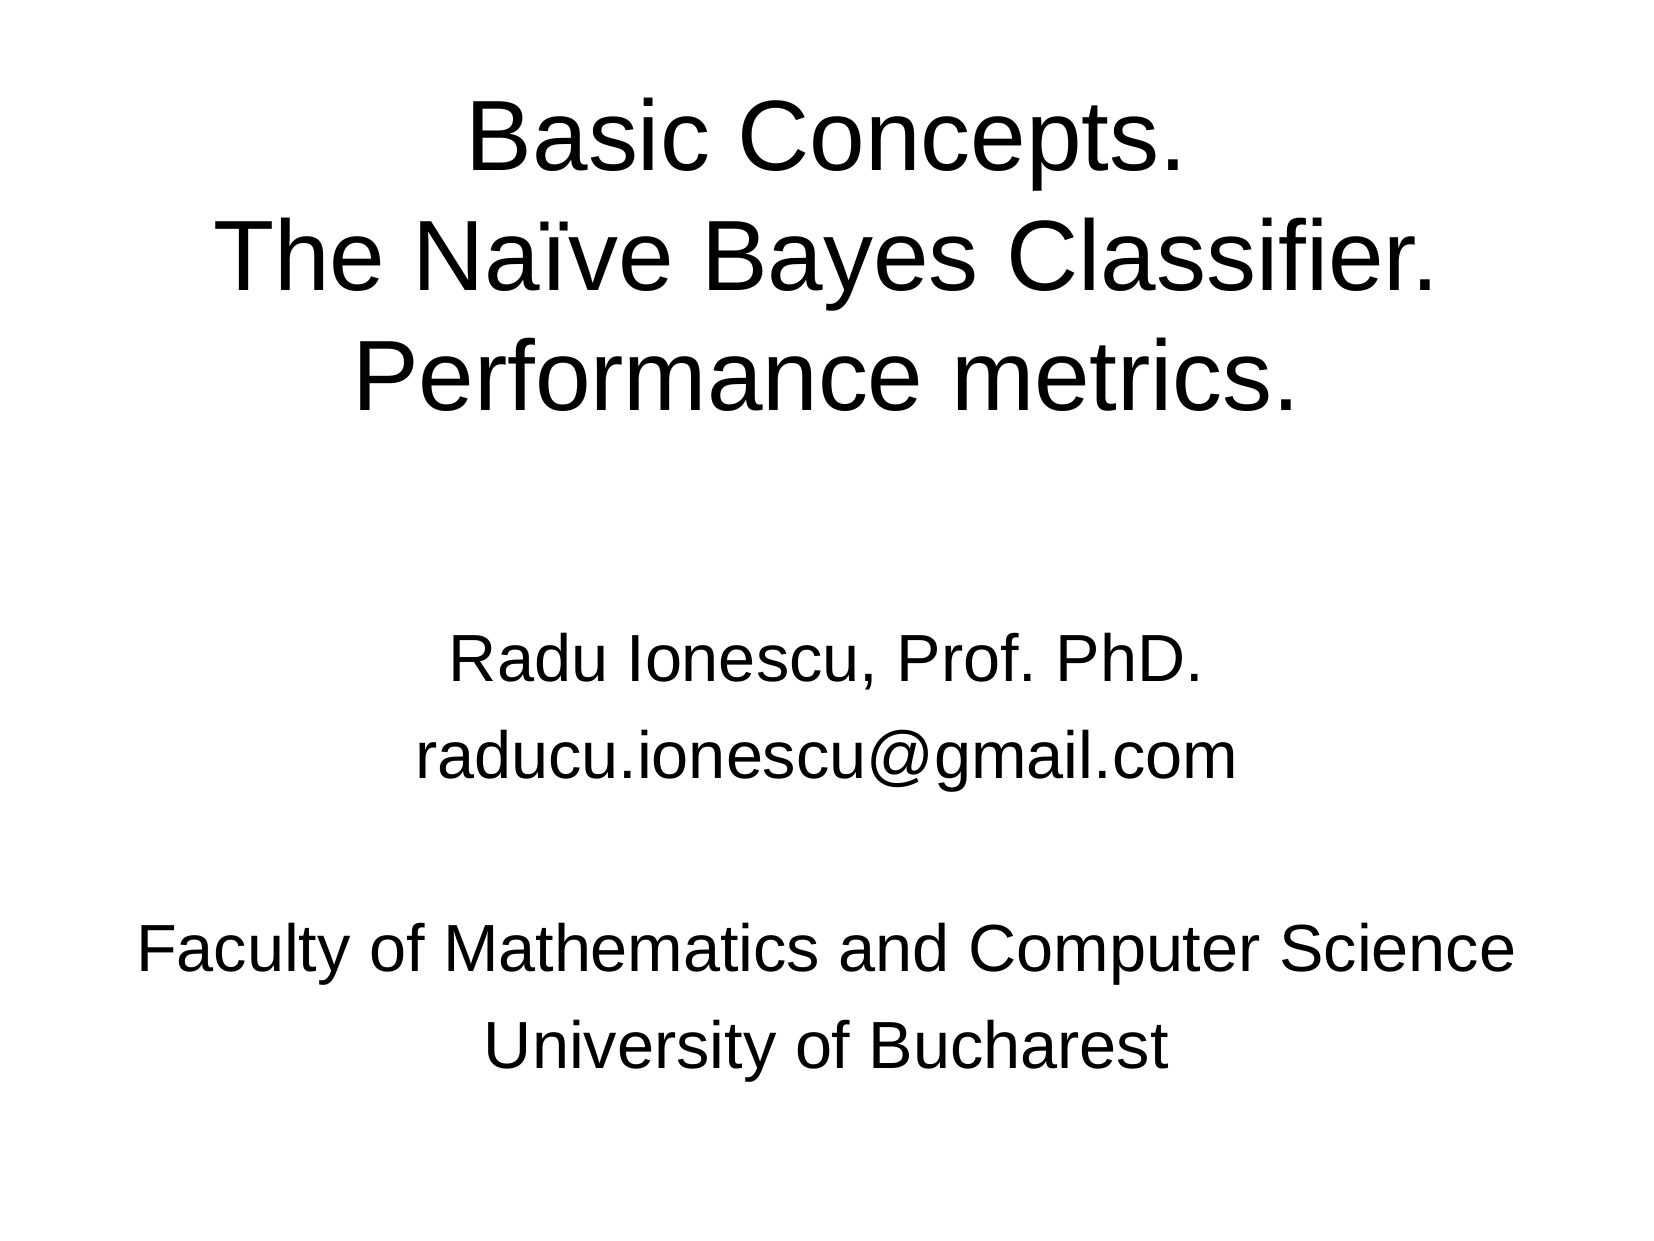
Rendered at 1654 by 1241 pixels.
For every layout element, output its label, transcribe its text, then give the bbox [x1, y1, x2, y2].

text_box Radu Ionescu, Prof. PhD. raducu.ionescu@gmail.com Faculty of Mathematics and Computer Science University of Bucharest [82, 581, 1571, 1116]
text_box Basic Concepts. The Naïve Bayes Classifier. Performance metrics. [82, 50, 1571, 450]
